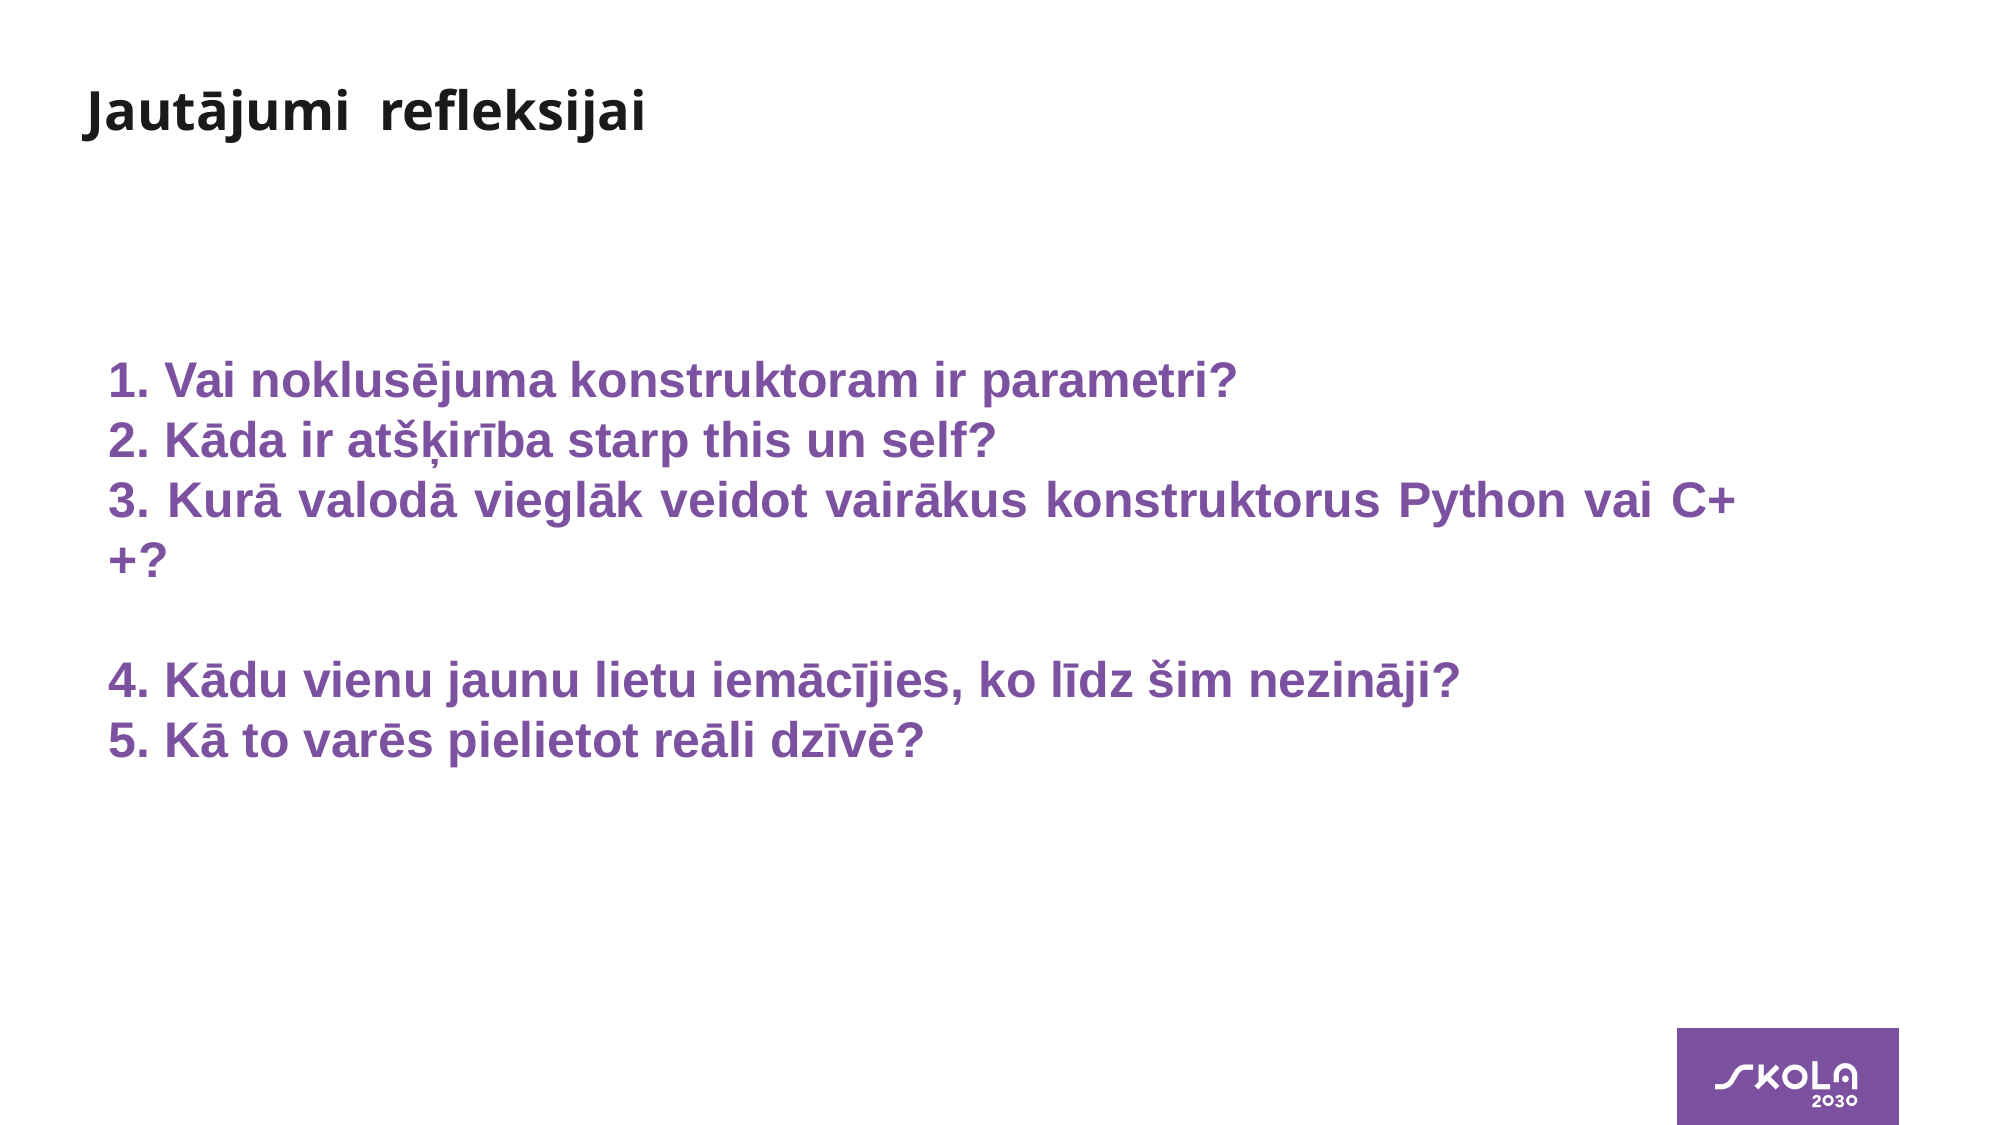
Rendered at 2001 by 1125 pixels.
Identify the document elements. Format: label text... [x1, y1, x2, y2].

list 1. Vai noklusējuma konstruktoram ir parametri? 2. Kāda ir atšķirība starp this un self? 3. Kurā valodā vieglāk veidot vairākus konstruktorus Python vai C++? 4. Kādu vienu jaunu lietu iemācījies, ko līdz šim nezināji? 5. Kā to varēs pielietot reāli dzīvē? [94, 279, 1753, 1014]
title Jautājumi refleksijai [71, 68, 1479, 280]
picture [1677, 1028, 1899, 1125]
